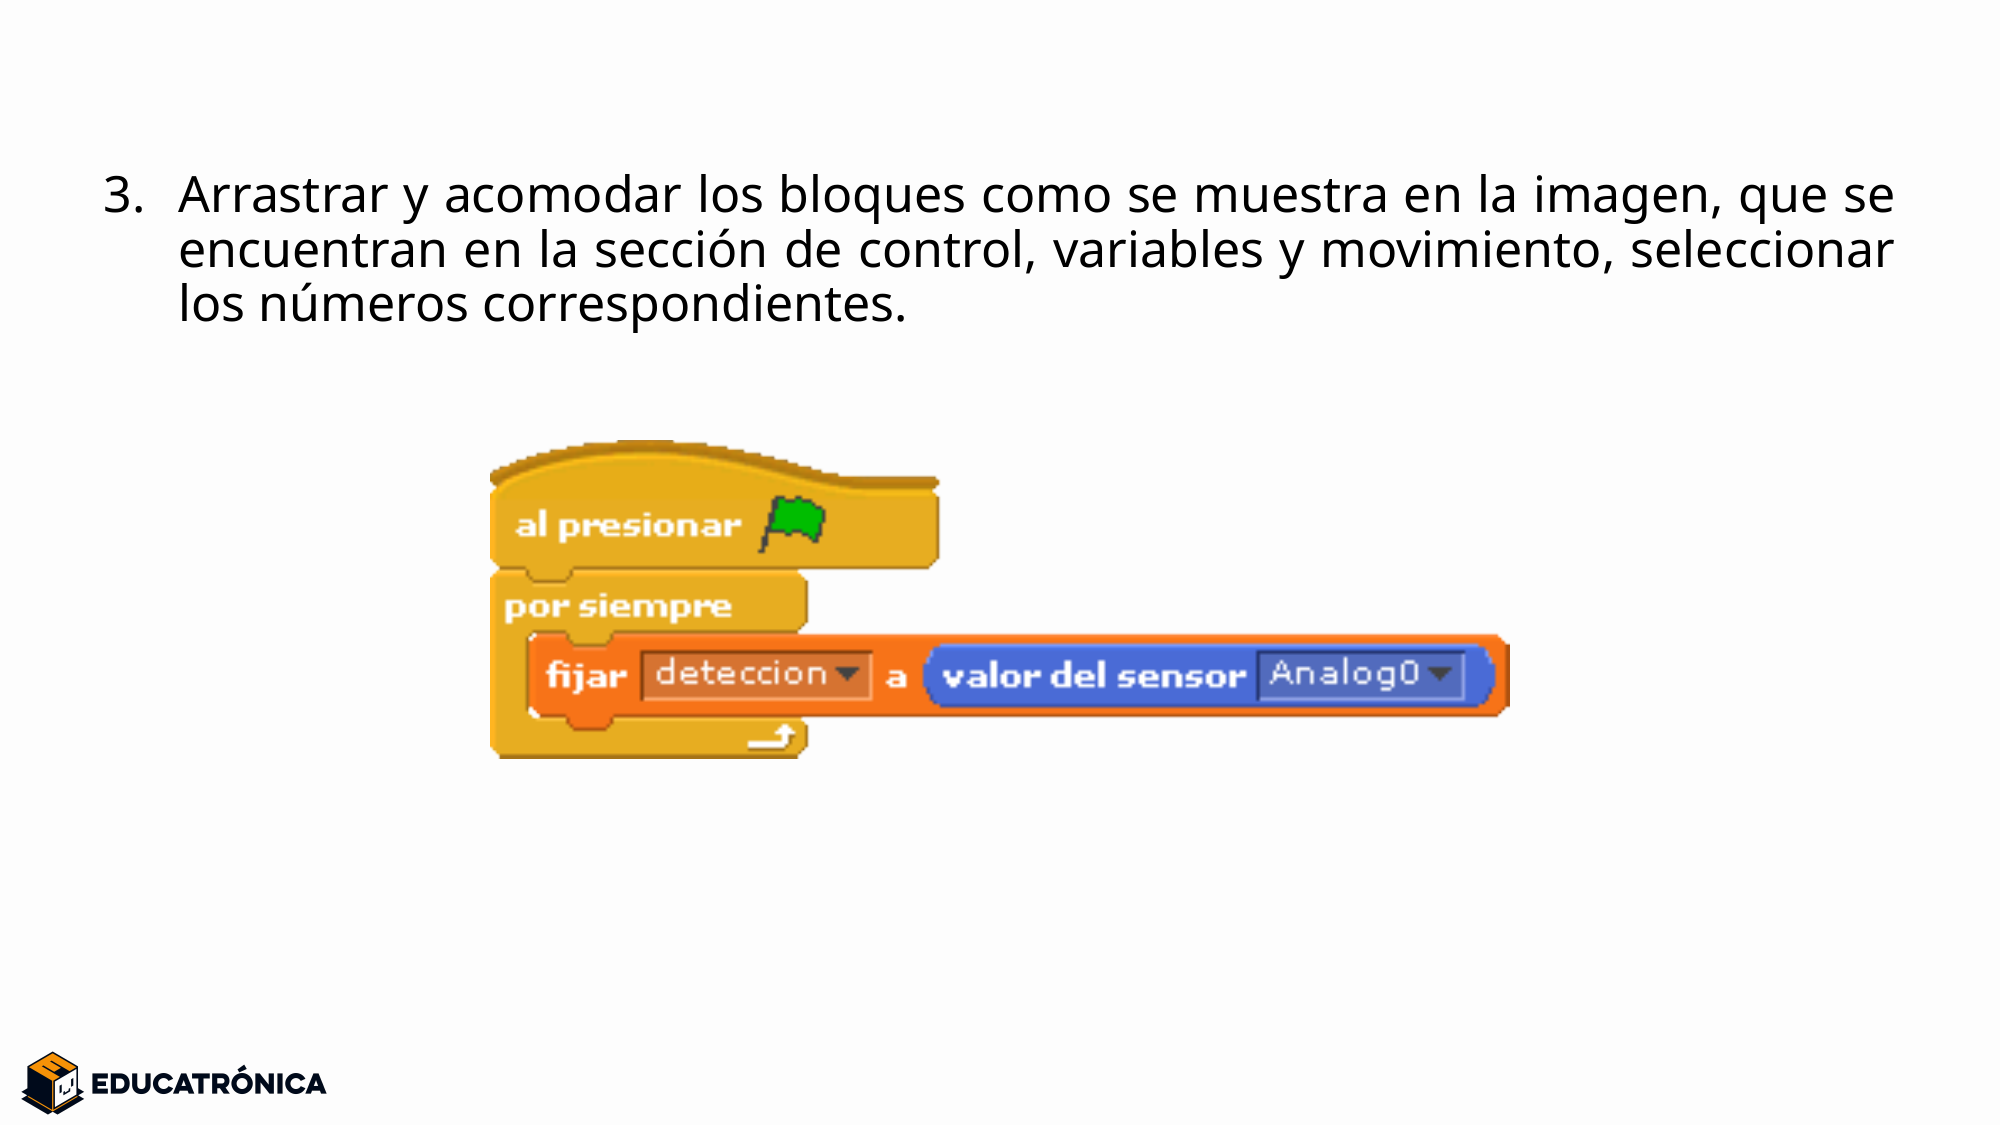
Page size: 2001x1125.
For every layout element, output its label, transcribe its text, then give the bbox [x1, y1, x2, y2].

picture [19, 1048, 330, 1118]
picture [490, 440, 1510, 759]
list Arrastrar y acomodar los bloques como se muestra en la imagen, que se encuentran en la sección de control, variables y movimiento, seleccionar los números correspondientes. [88, 162, 1912, 1037]
